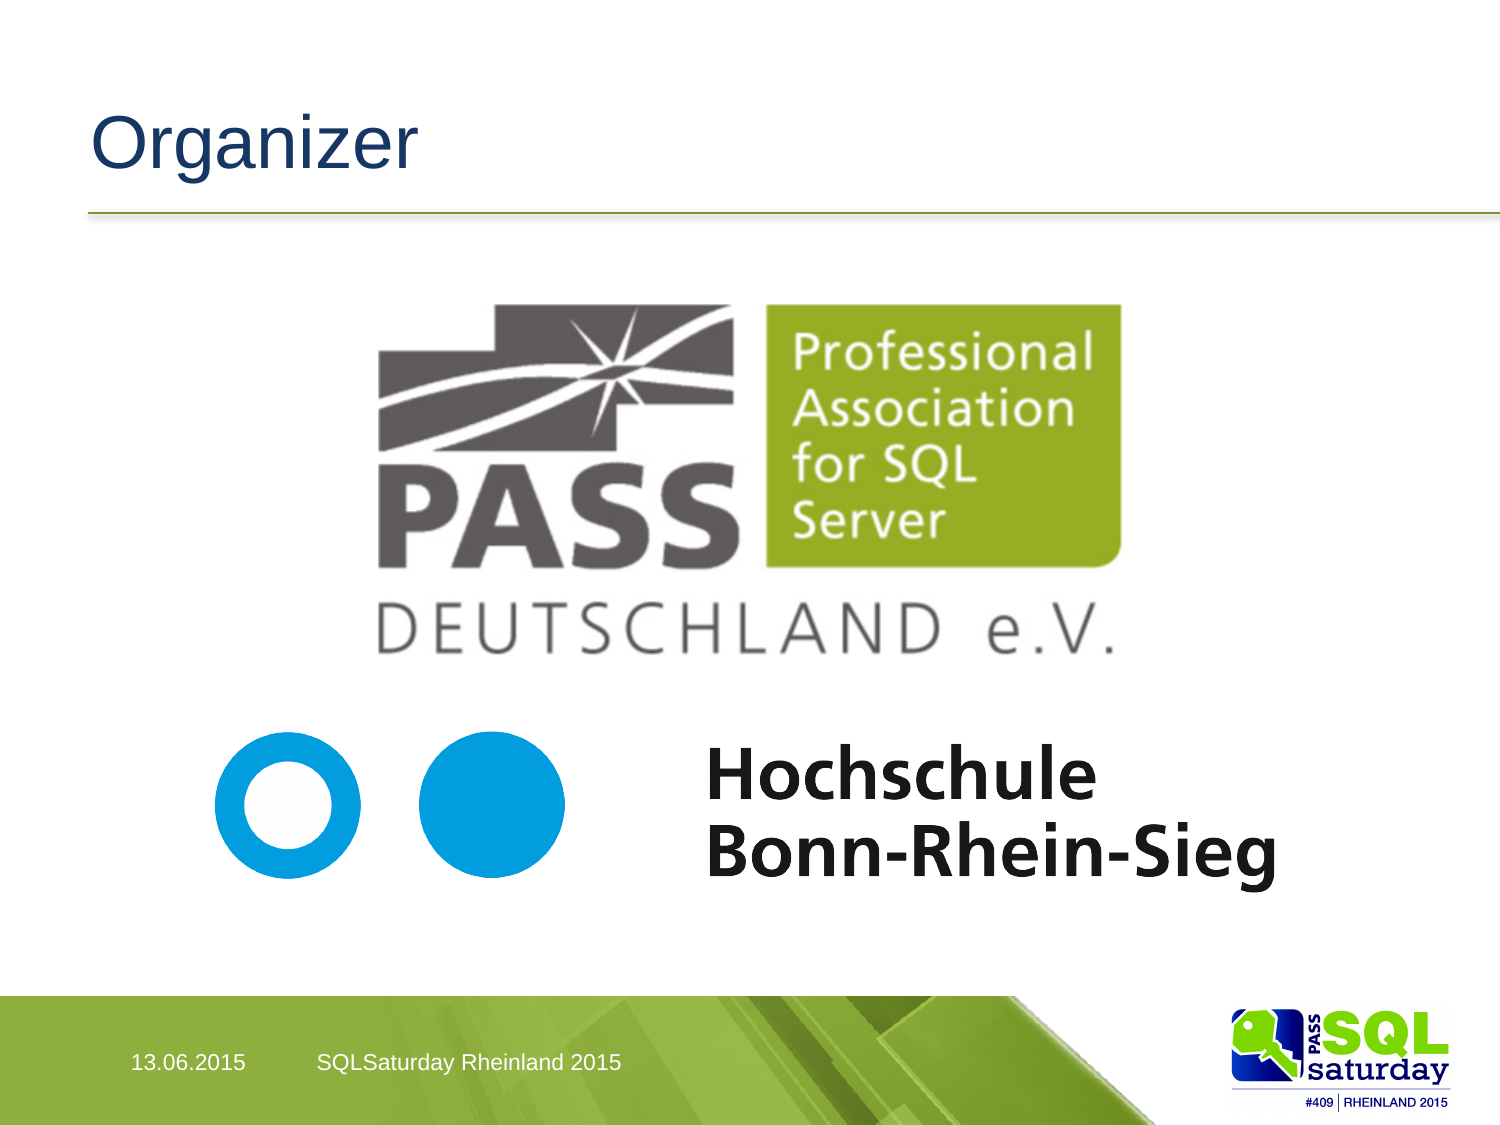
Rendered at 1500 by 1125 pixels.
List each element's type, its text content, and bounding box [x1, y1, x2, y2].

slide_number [115, 1031, 283, 1092]
footer SQLSaturday Rheinland 2015 [301, 1031, 751, 1092]
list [214, 728, 1286, 907]
title Organizer [75, 45, 1425, 233]
picture [378, 303, 1122, 659]
picture [0, 996, 1483, 1125]
